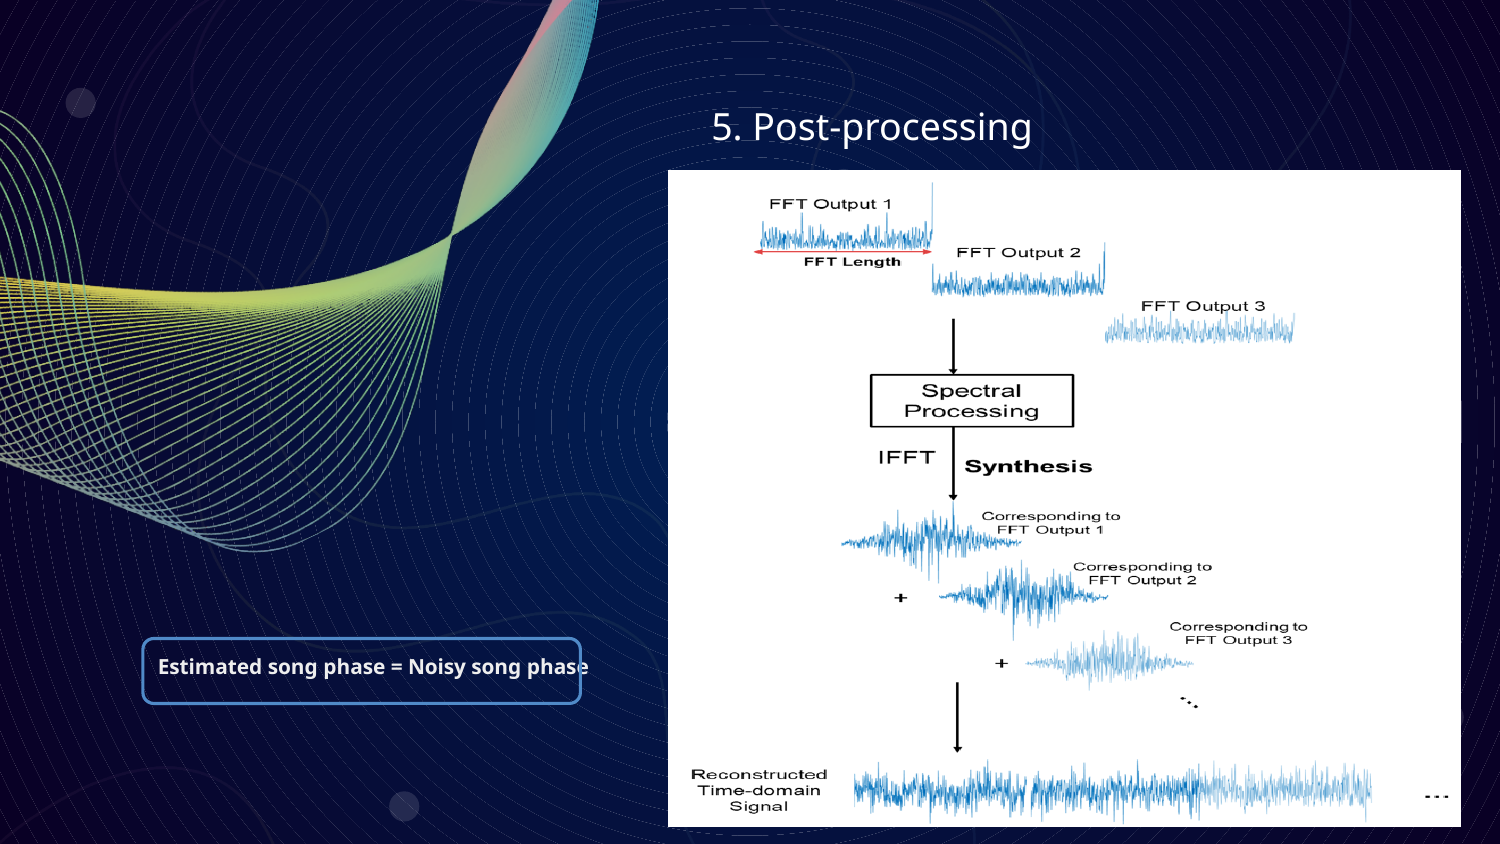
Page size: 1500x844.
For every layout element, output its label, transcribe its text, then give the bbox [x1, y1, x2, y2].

text_box [334, 709, 623, 714]
text_box [334, 506, 623, 638]
text_box [142, 638, 581, 704]
picture [0, 0, 1462, 828]
text_box Estimated song phase = Noisy song phase [142, 638, 623, 709]
title 5. Post-processing [454, 87, 1290, 158]
